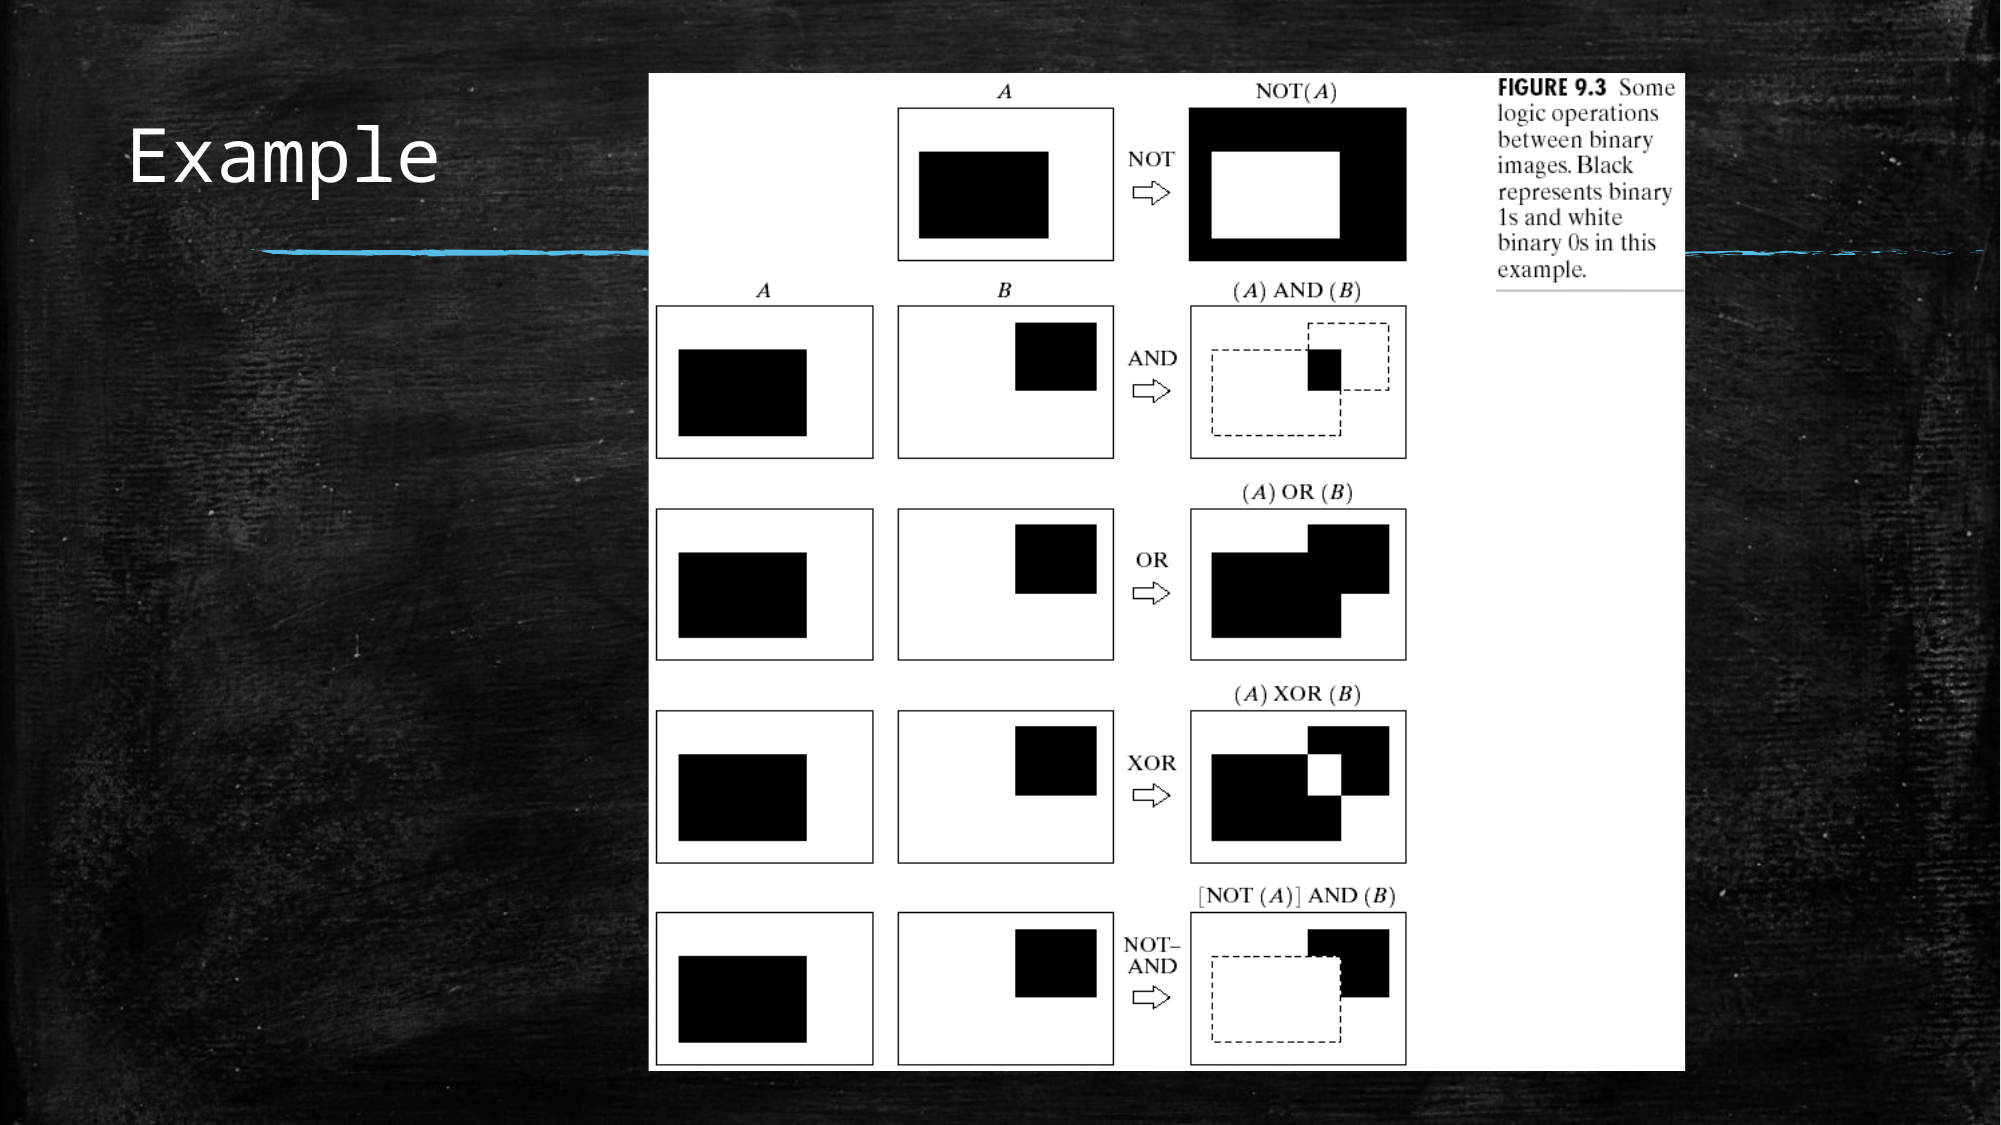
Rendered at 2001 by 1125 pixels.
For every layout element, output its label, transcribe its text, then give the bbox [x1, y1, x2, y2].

title Example [124, 7, 638, 198]
text_box [648, 73, 1686, 1071]
